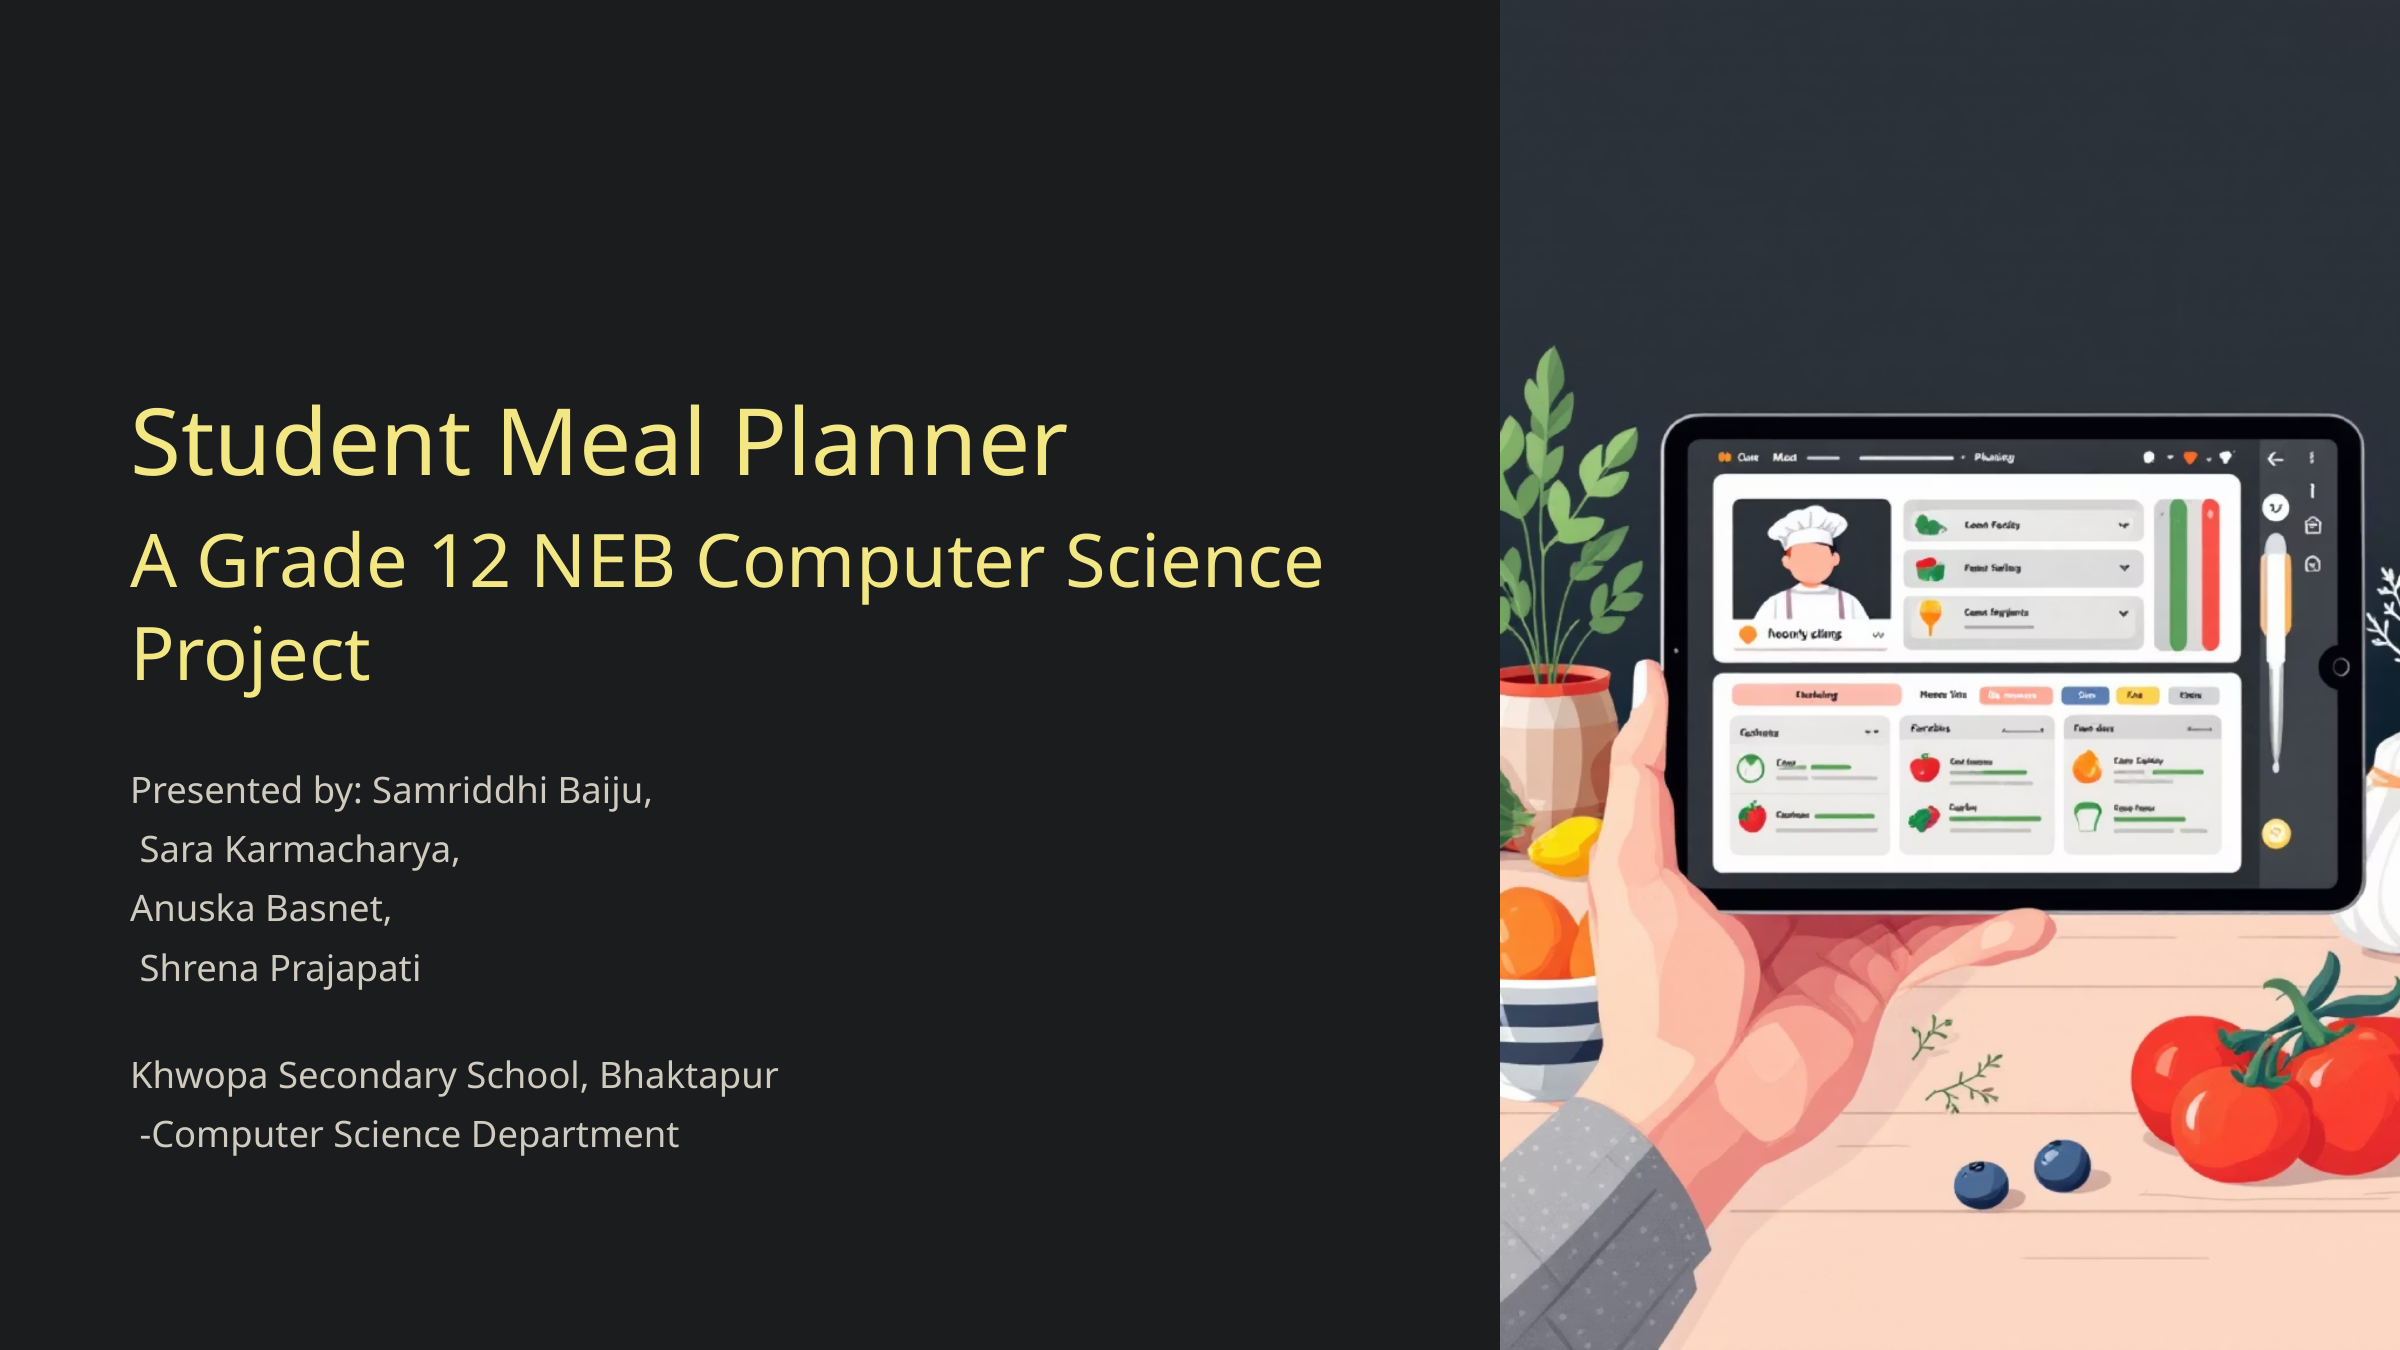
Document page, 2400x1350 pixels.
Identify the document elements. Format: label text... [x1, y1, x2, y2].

text_box Student Meal Planner [130, 378, 1111, 495]
text_box A Grade 12 NEB Computer Science Project [130, 509, 1370, 696]
text_box Khwopa Secondary School, Bhaktapur -Computer Science Department [130, 1036, 1370, 1096]
text_box Presented by: Samriddhi Baiju, Sara Karmacharya, Anuska Basnet, Shrena Prajapati [130, 751, 1370, 871]
picture [1499, 0, 2400, 1350]
